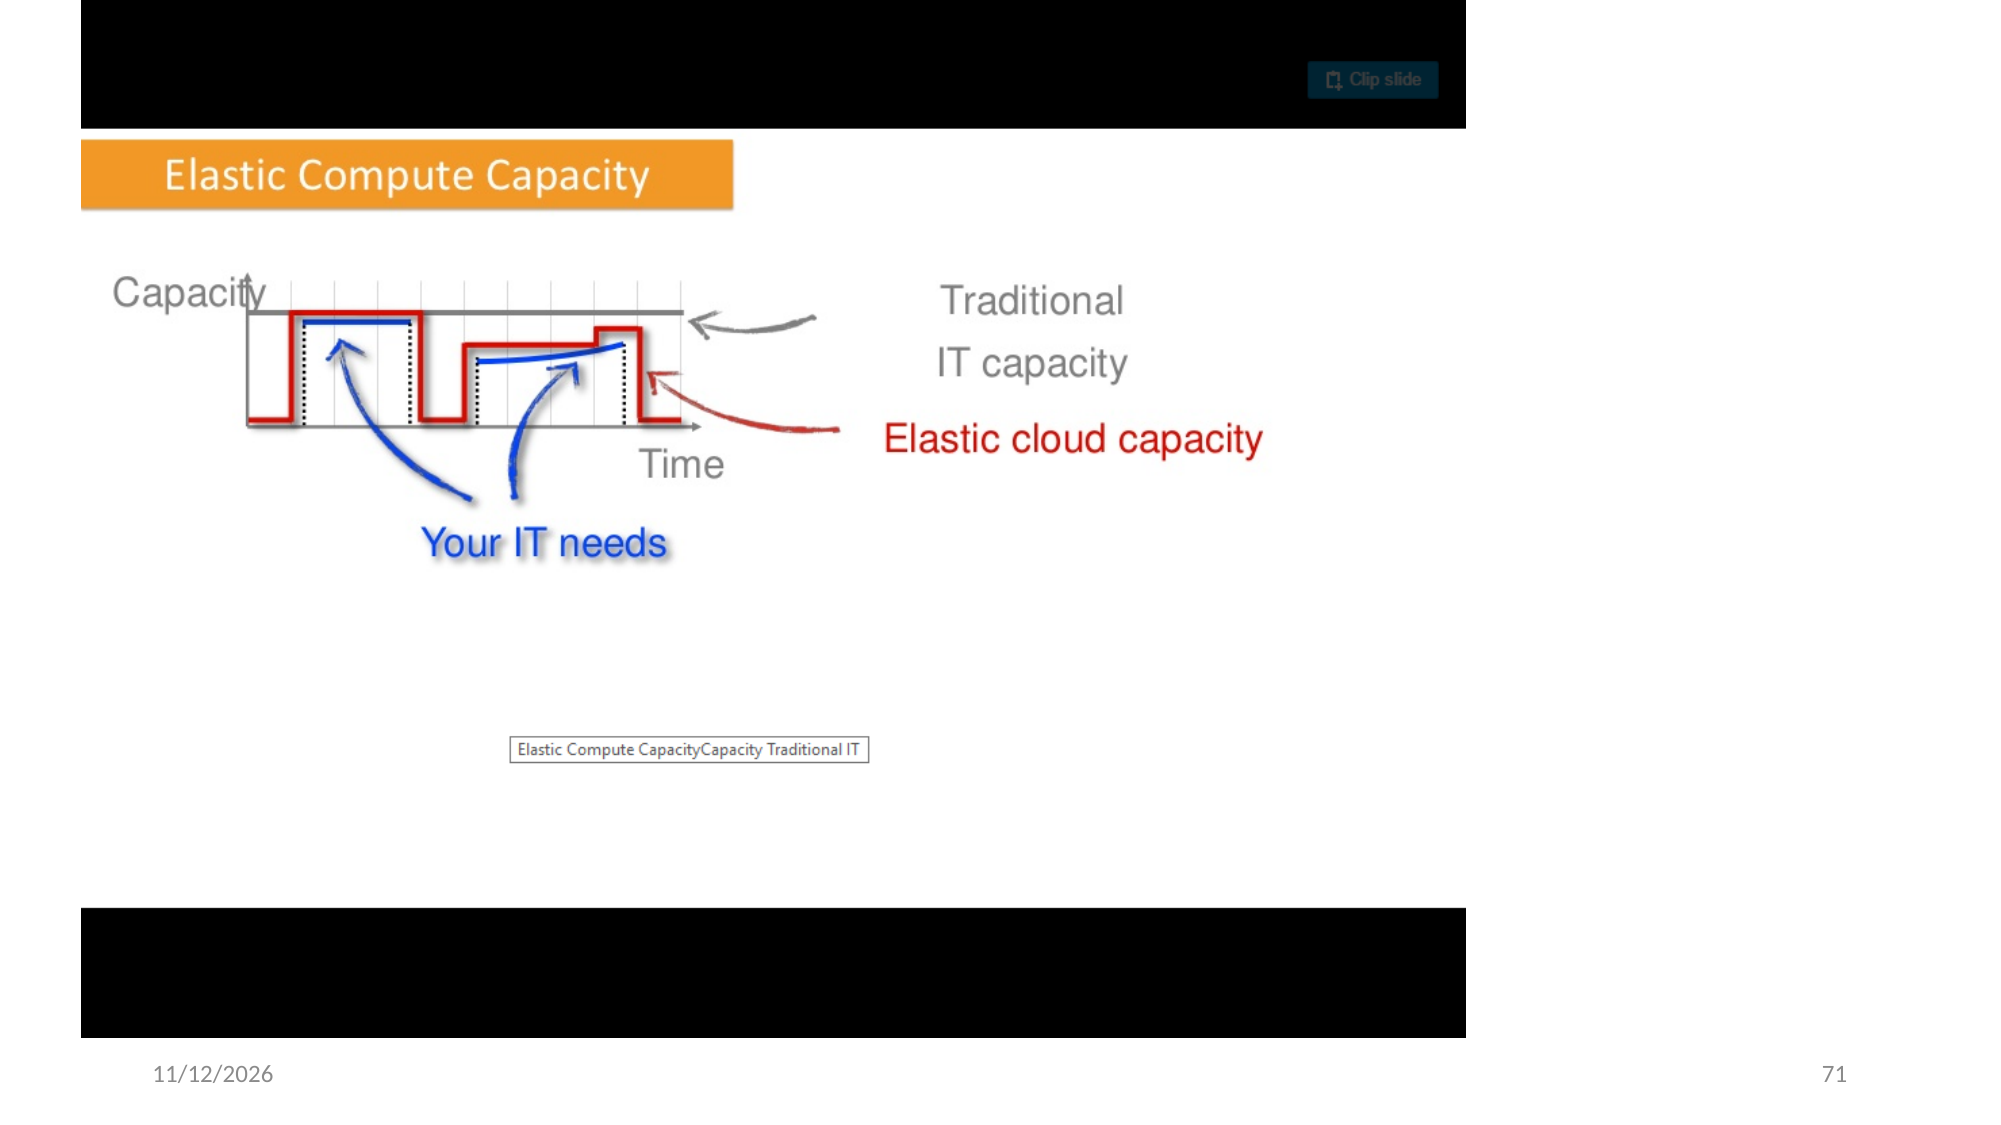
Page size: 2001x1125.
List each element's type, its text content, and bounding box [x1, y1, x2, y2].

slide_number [137, 1042, 588, 1103]
slide_number 71 [1412, 1042, 1863, 1103]
picture [81, 0, 1466, 1038]
